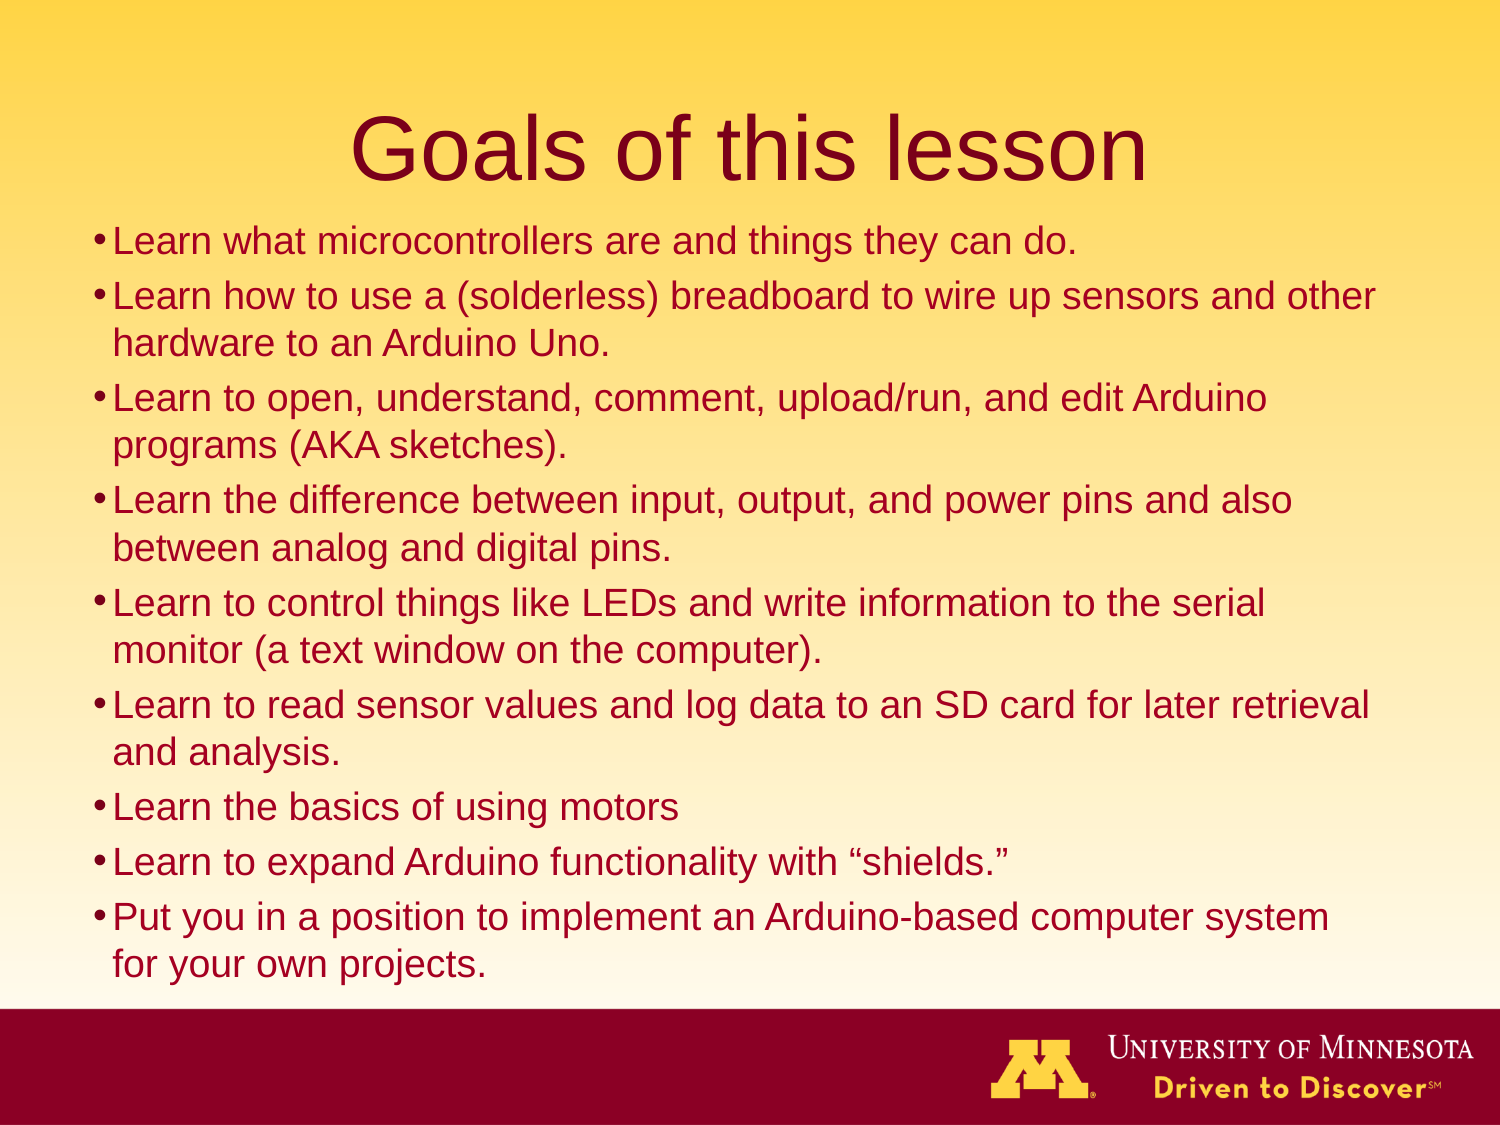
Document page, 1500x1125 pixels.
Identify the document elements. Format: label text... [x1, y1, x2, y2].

title Goals of this lesson [75, 50, 1425, 238]
list Learn what microcontrollers are and things they can do. Learn how to use a (solderless) breadboard to wire up sensors and other hardware to an Arduino Uno. Learn to open, understand, comment, upload/run, and edit Arduino programs (AKA sketches). Learn the difference between input, output, and power pins and also between analog and digital pins. Learn to control things like LEDs and write information to the serial monitor (a text window on the computer). Learn to read sensor values and log data to an SD card for later retrieval and analysis. Learn the basics of using motors Learn to expand Arduino functionality with “shields.” Put you in a position to implement an Arduino-based computer system for your own projects. [50, 200, 1400, 1013]
picture [0, 0, 1500, 1125]
